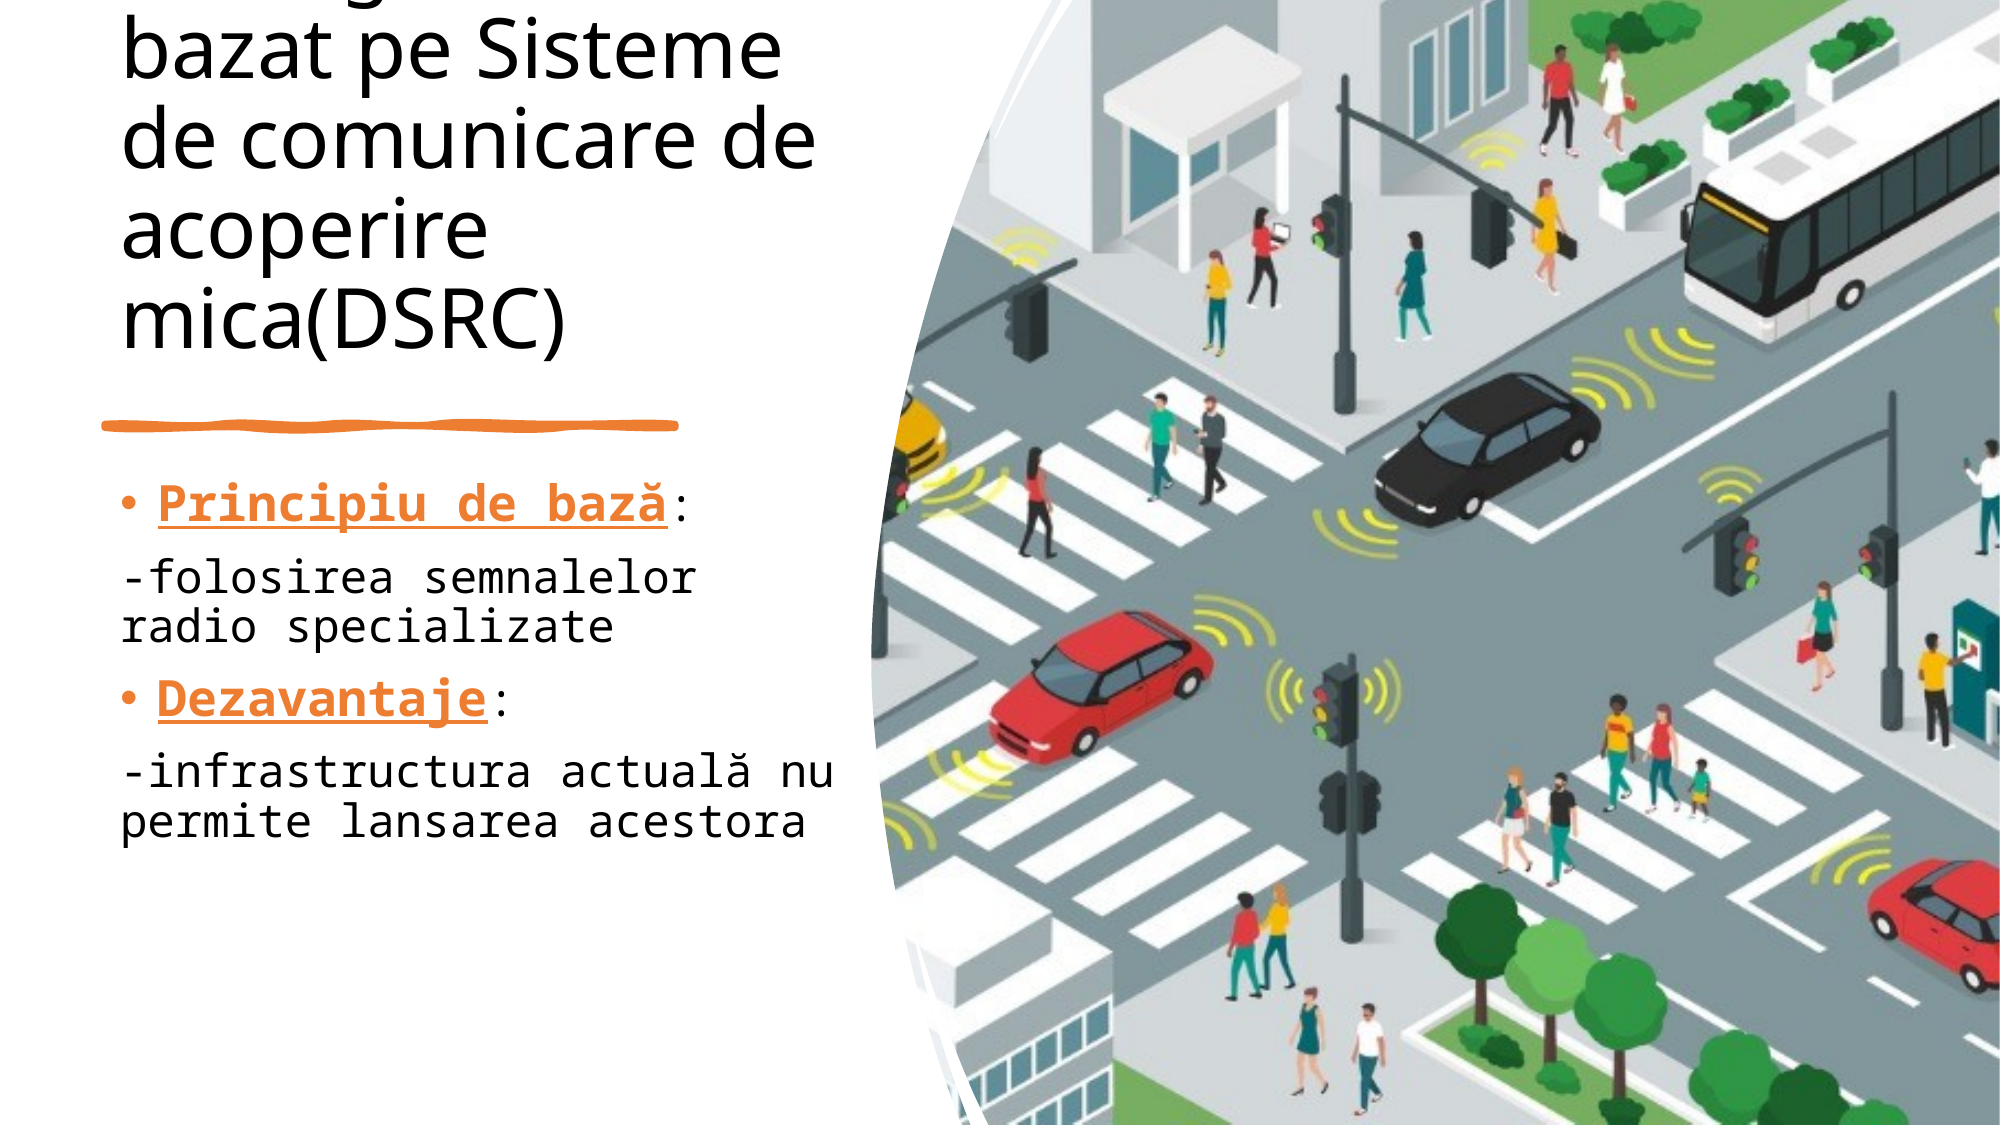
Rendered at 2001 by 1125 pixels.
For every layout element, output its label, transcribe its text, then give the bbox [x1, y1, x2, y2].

title Management bazat pe Sisteme de comunicare de acoperire mica(DSRC) [105, 53, 871, 375]
text_box [0, 0, 871, 1125]
text_box [103, 421, 676, 431]
picture [871, 0, 2000, 1125]
list Principiu de bază: -folosirea semnalelor radio specializate Dezavantaje: -infrastructura actuală nu permite lansarea acestora [105, 471, 871, 1016]
